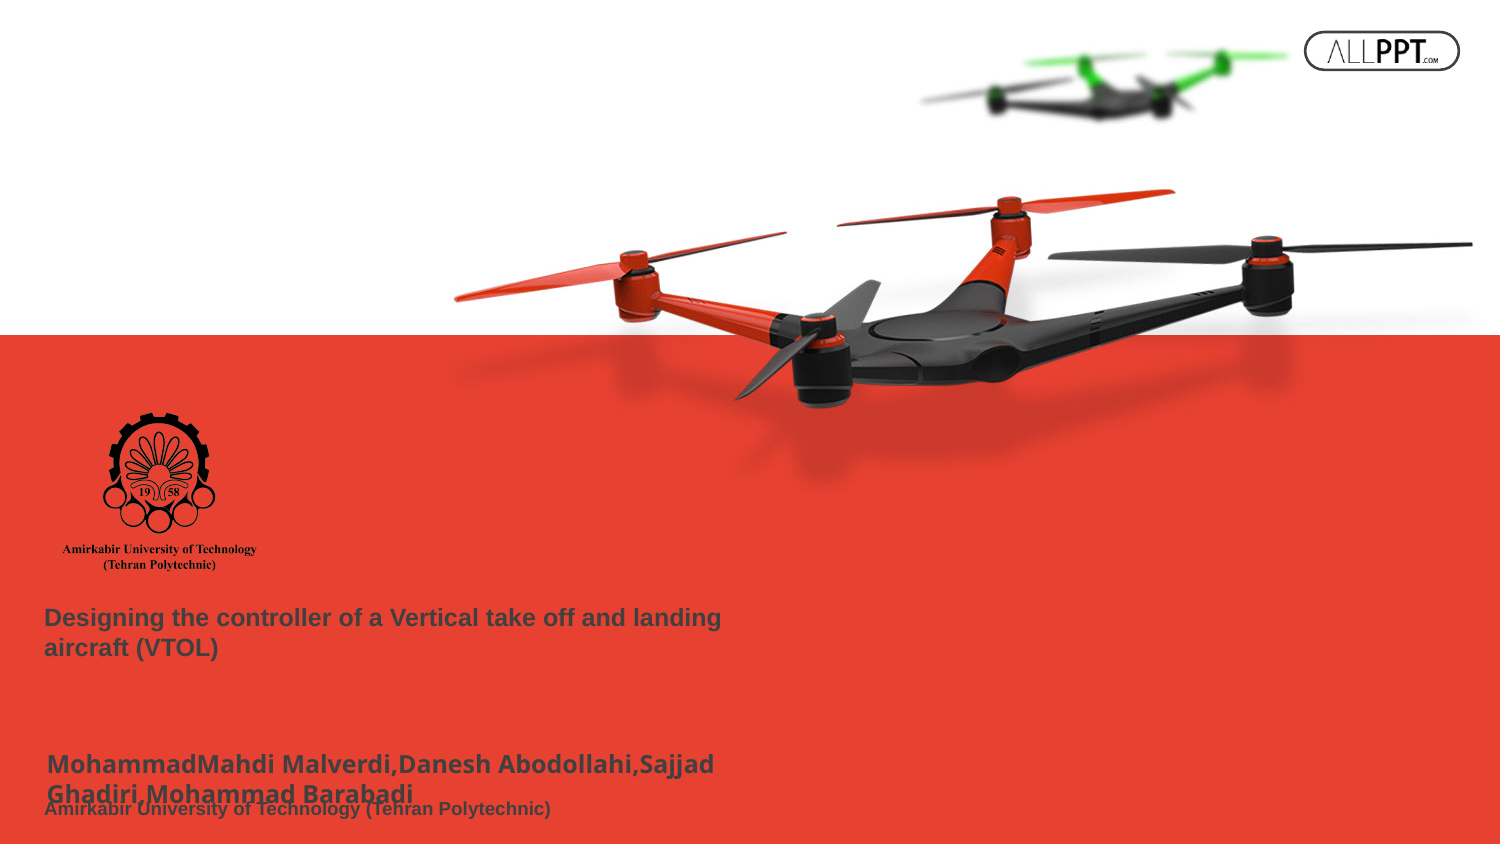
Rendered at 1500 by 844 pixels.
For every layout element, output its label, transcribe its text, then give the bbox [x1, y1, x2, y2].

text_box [1304, 31, 1460, 71]
text_box MohammadMahdi Malverdi,Danesh Abodollahi,Sajjad Ghadiri,Mohammad Barabadi [31, 740, 987, 816]
text_box Designing the controller of a Vertical take off and landing aircraft (VTOL) [29, 593, 827, 669]
picture [0, 0, 1500, 844]
text_box Amirkabir University of Technology (Tehran Polytechnic) [29, 788, 1412, 826]
